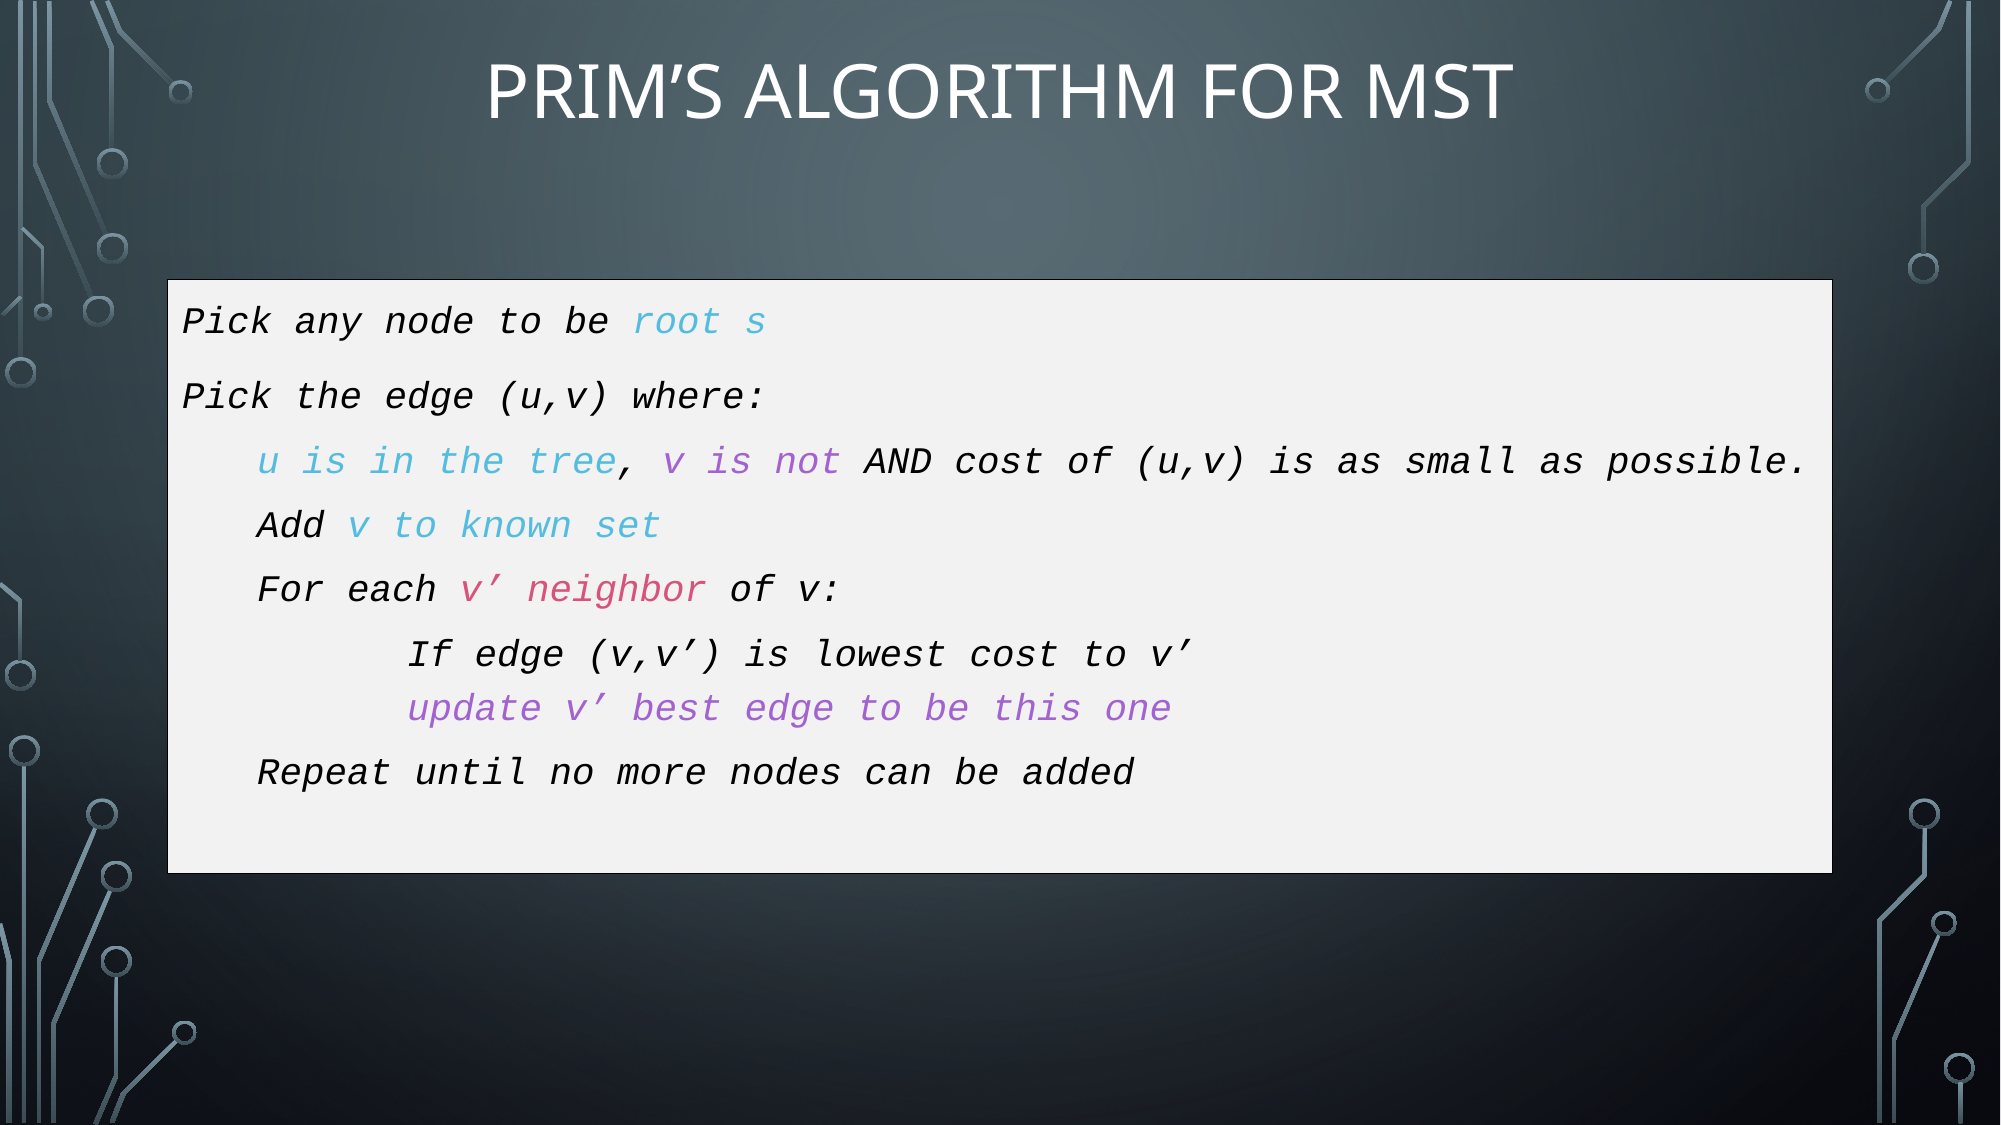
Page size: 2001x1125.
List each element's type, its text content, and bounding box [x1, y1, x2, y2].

list Pick any node to be root s Pick the edge (u,v) where: u is in the tree, v is not AND cost of (u,v) is as small as possible. Add v to known set For each v’ neighbor of v: If edge (v,v’) is lowest cost to v’ update v’ best edge to be this one Repeat until no more nodes can be added [167, 279, 1833, 874]
title Prim’s Algorithm for MST [187, 43, 1813, 146]
